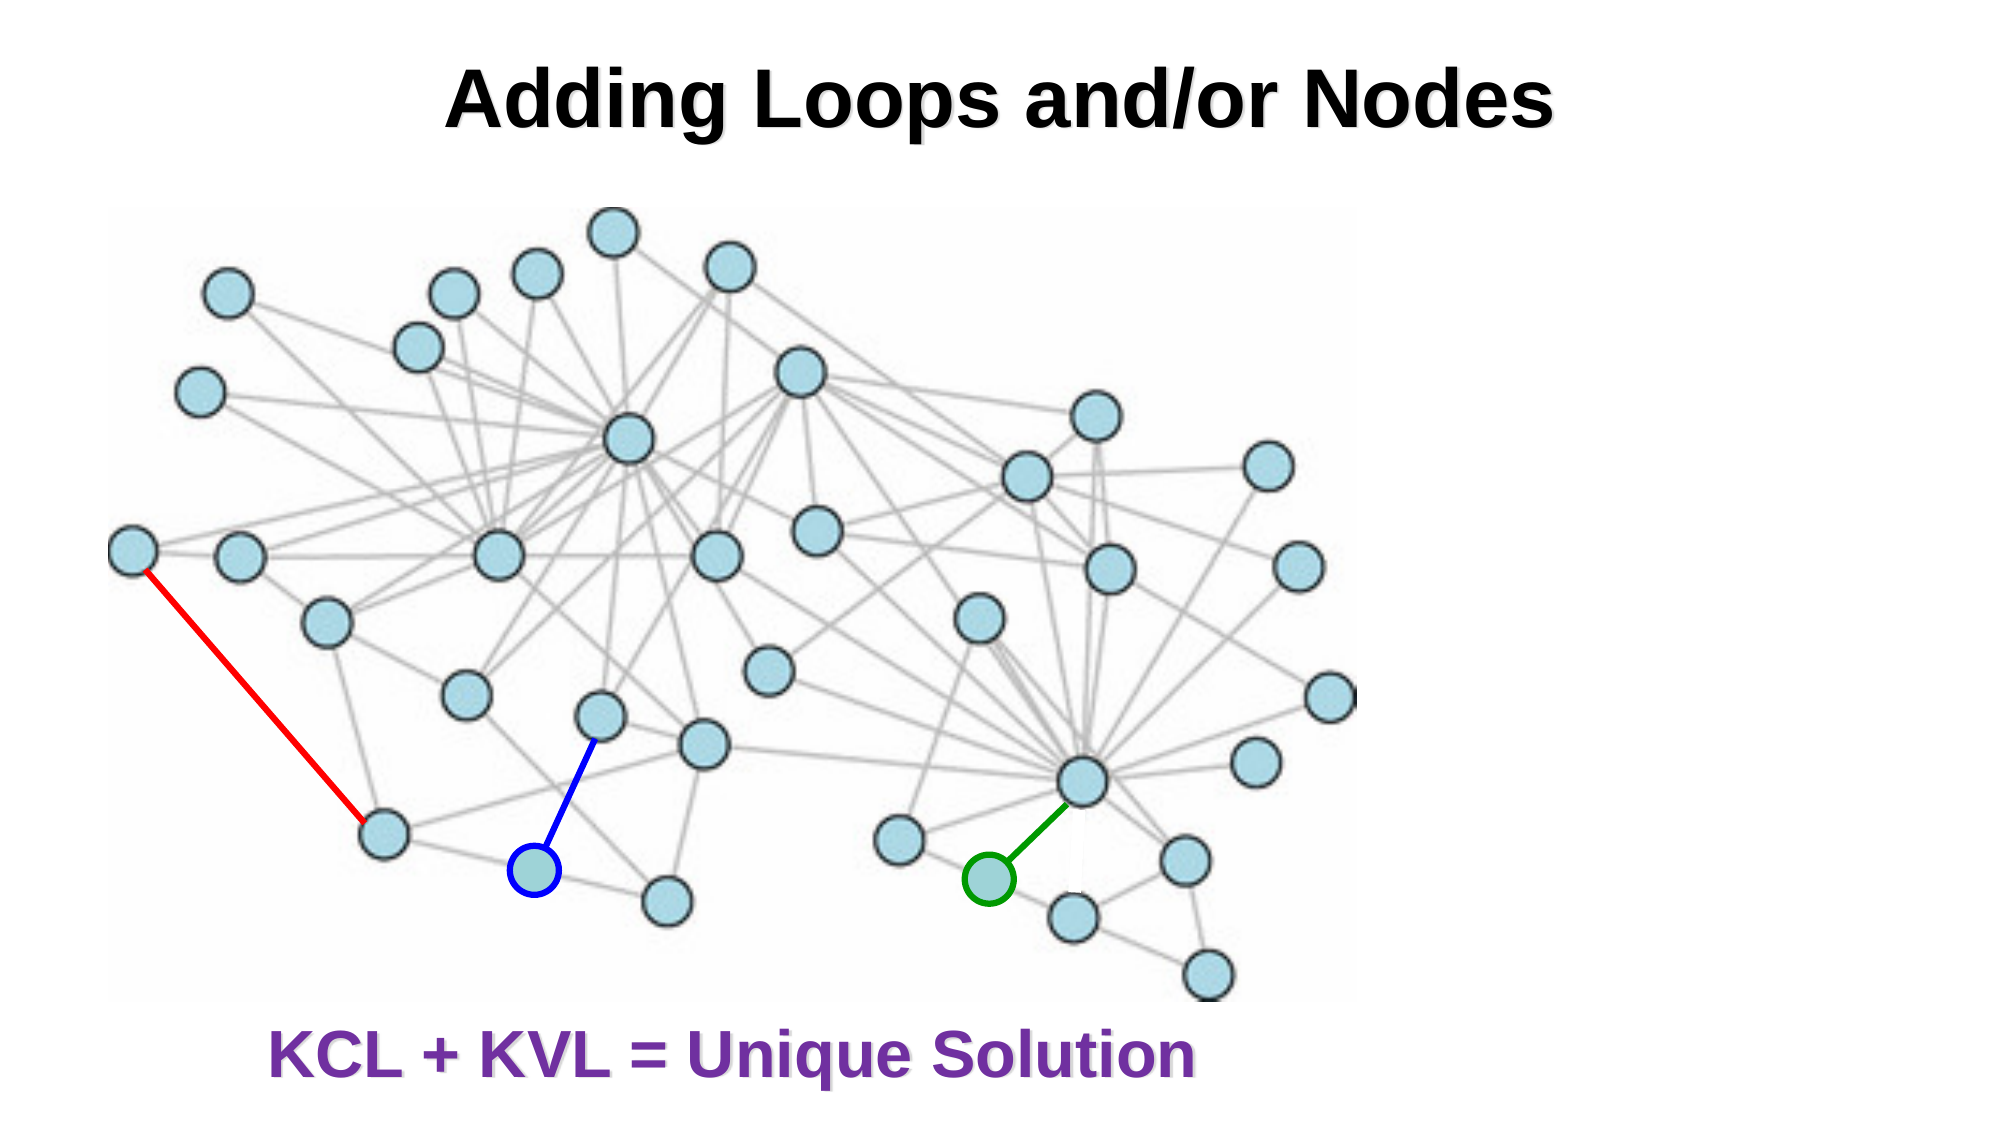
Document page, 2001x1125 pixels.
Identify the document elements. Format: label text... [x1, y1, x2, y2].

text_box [541, 738, 596, 855]
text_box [1074, 809, 1080, 893]
title Adding Loops and/or Nodes [249, 24, 1751, 163]
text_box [988, 803, 1068, 880]
picture [108, 207, 1358, 1003]
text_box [144, 569, 365, 824]
text_box KCL + KVL = Unique Solution [0, 1001, 1483, 1100]
